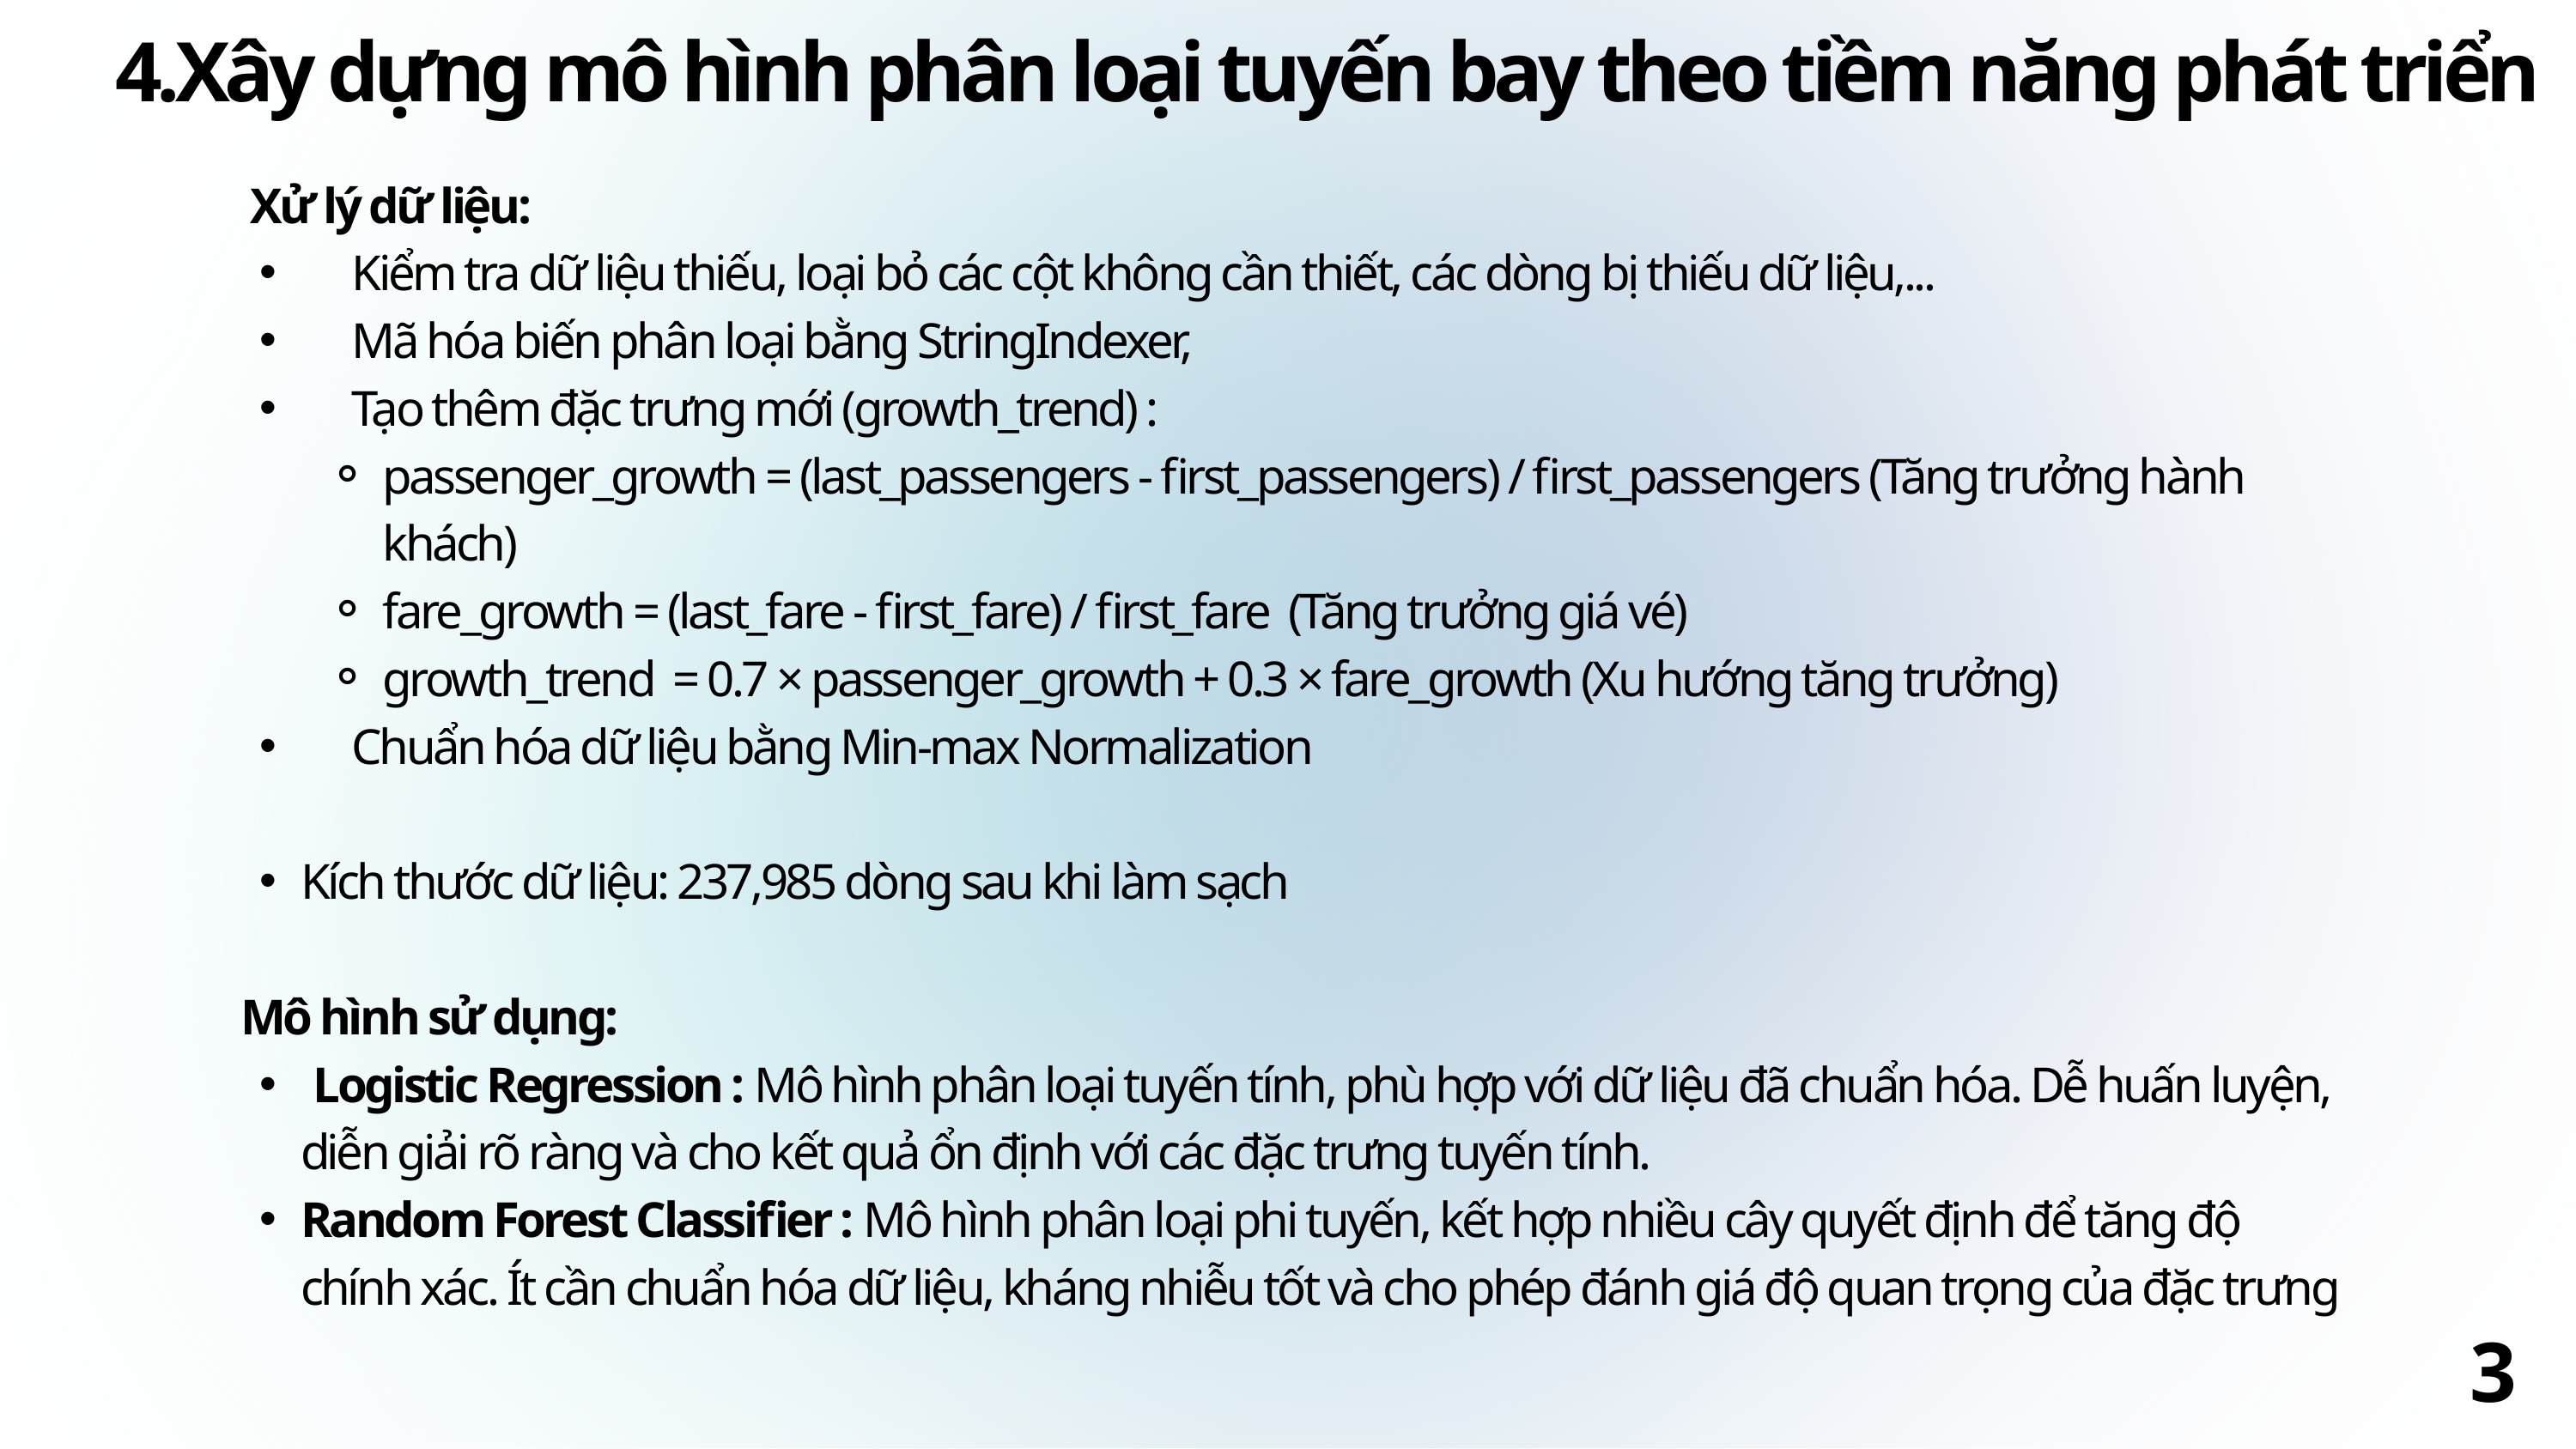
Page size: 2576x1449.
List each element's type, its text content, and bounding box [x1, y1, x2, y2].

text_box [0, 0, 2576, 1449]
text_box 37 [2454, 1303, 2527, 1449]
text_box Xử lý dữ liệu: Kiểm tra dữ liệu thiếu, loại bỏ các cột không cần thiết, các dòng bị thiếu dữ liệu,... Mã hóa biến phân loại bằng StringIndexer, Tạo thêm đặc trưng mới (growth_trend) : passenger_growth = (last_passengers - first_passengers) / first_passengers (Tăng trưởng hành khách) fare_growth = (last_fare - first_fare) / first_fare (Tăng trưởng giá vé) growth_trend = 0.7 × passenger_growth + 0.3 × fare_growth (Xu hướng tăng trưởng) Chuẩn hóa dữ liệu bằng Min-max Normalization Kích thước dữ liệu: 237,985 dòng sau khi làm sạch Mô hình sử dụng: Logistic Regression : Mô hình phân loại tuyến tính, phù hợp với dữ liệu đã chuẩn hóa. Dễ huấn luyện, diễn giải rõ ràng và cho kết quả ổn định với các đặc trưng tuyến tính. Random Forest Classifier : Mô hình phân loại phi tuyến, kết hợp nhiều cây quyết định để tăng độ chính xác. Ít cần chuẩn hóa dữ liệu, kháng nhiễu tốt và cho phép đánh giá độ quan trọng của đặc trưng [218, 165, 2358, 1449]
text_box 4.Xây dựng mô hình phân loại tuyến bay theo tiềm năng phát triển [115, 3, 2550, 118]
